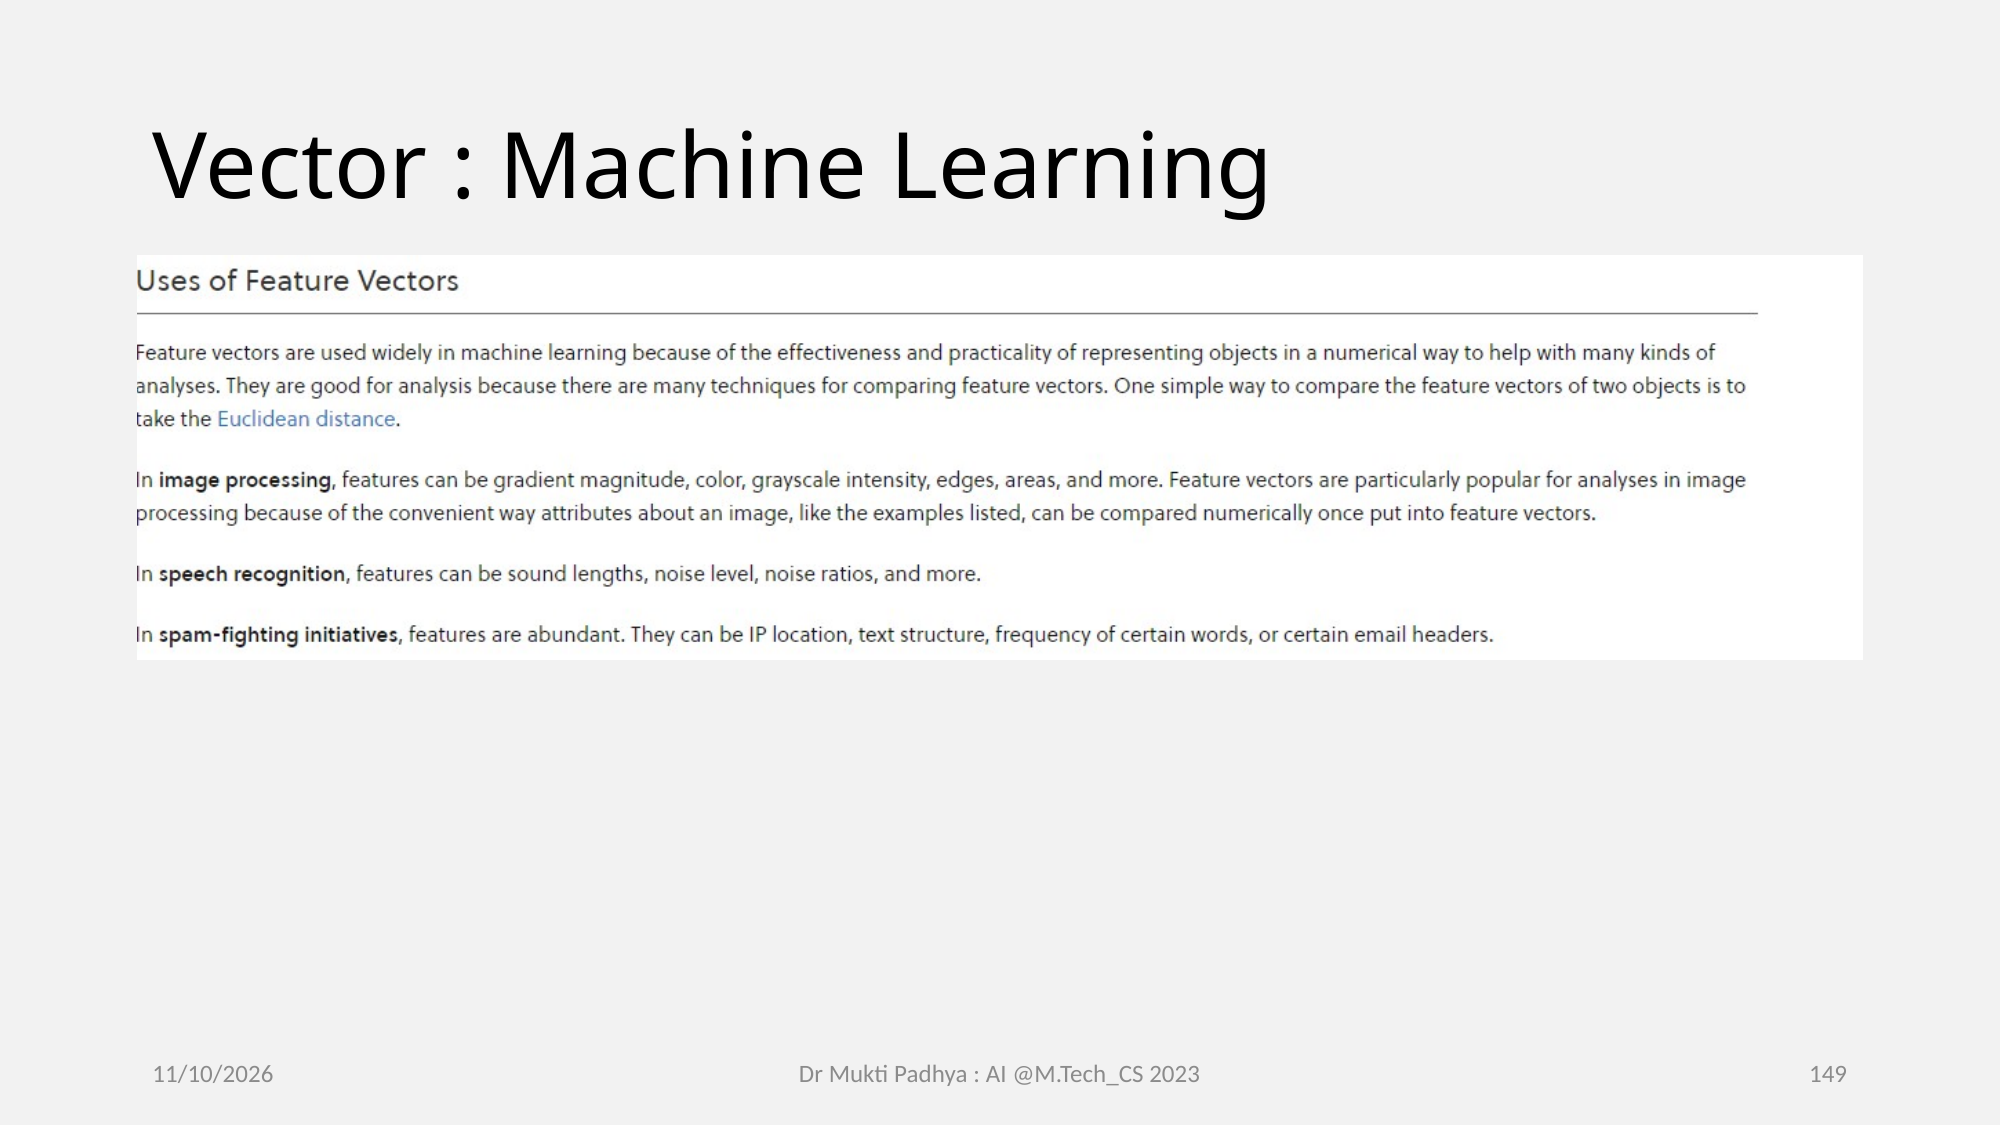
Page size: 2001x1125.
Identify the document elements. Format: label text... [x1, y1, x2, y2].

title Vector : Machine Learning [137, 59, 1863, 255]
footer Dr Mukti Padhya : AI @M.Tech_CS 2023 [662, 1042, 1338, 1103]
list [137, 255, 1863, 660]
slide_number 149 [1412, 1042, 1863, 1103]
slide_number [137, 1042, 588, 1103]
